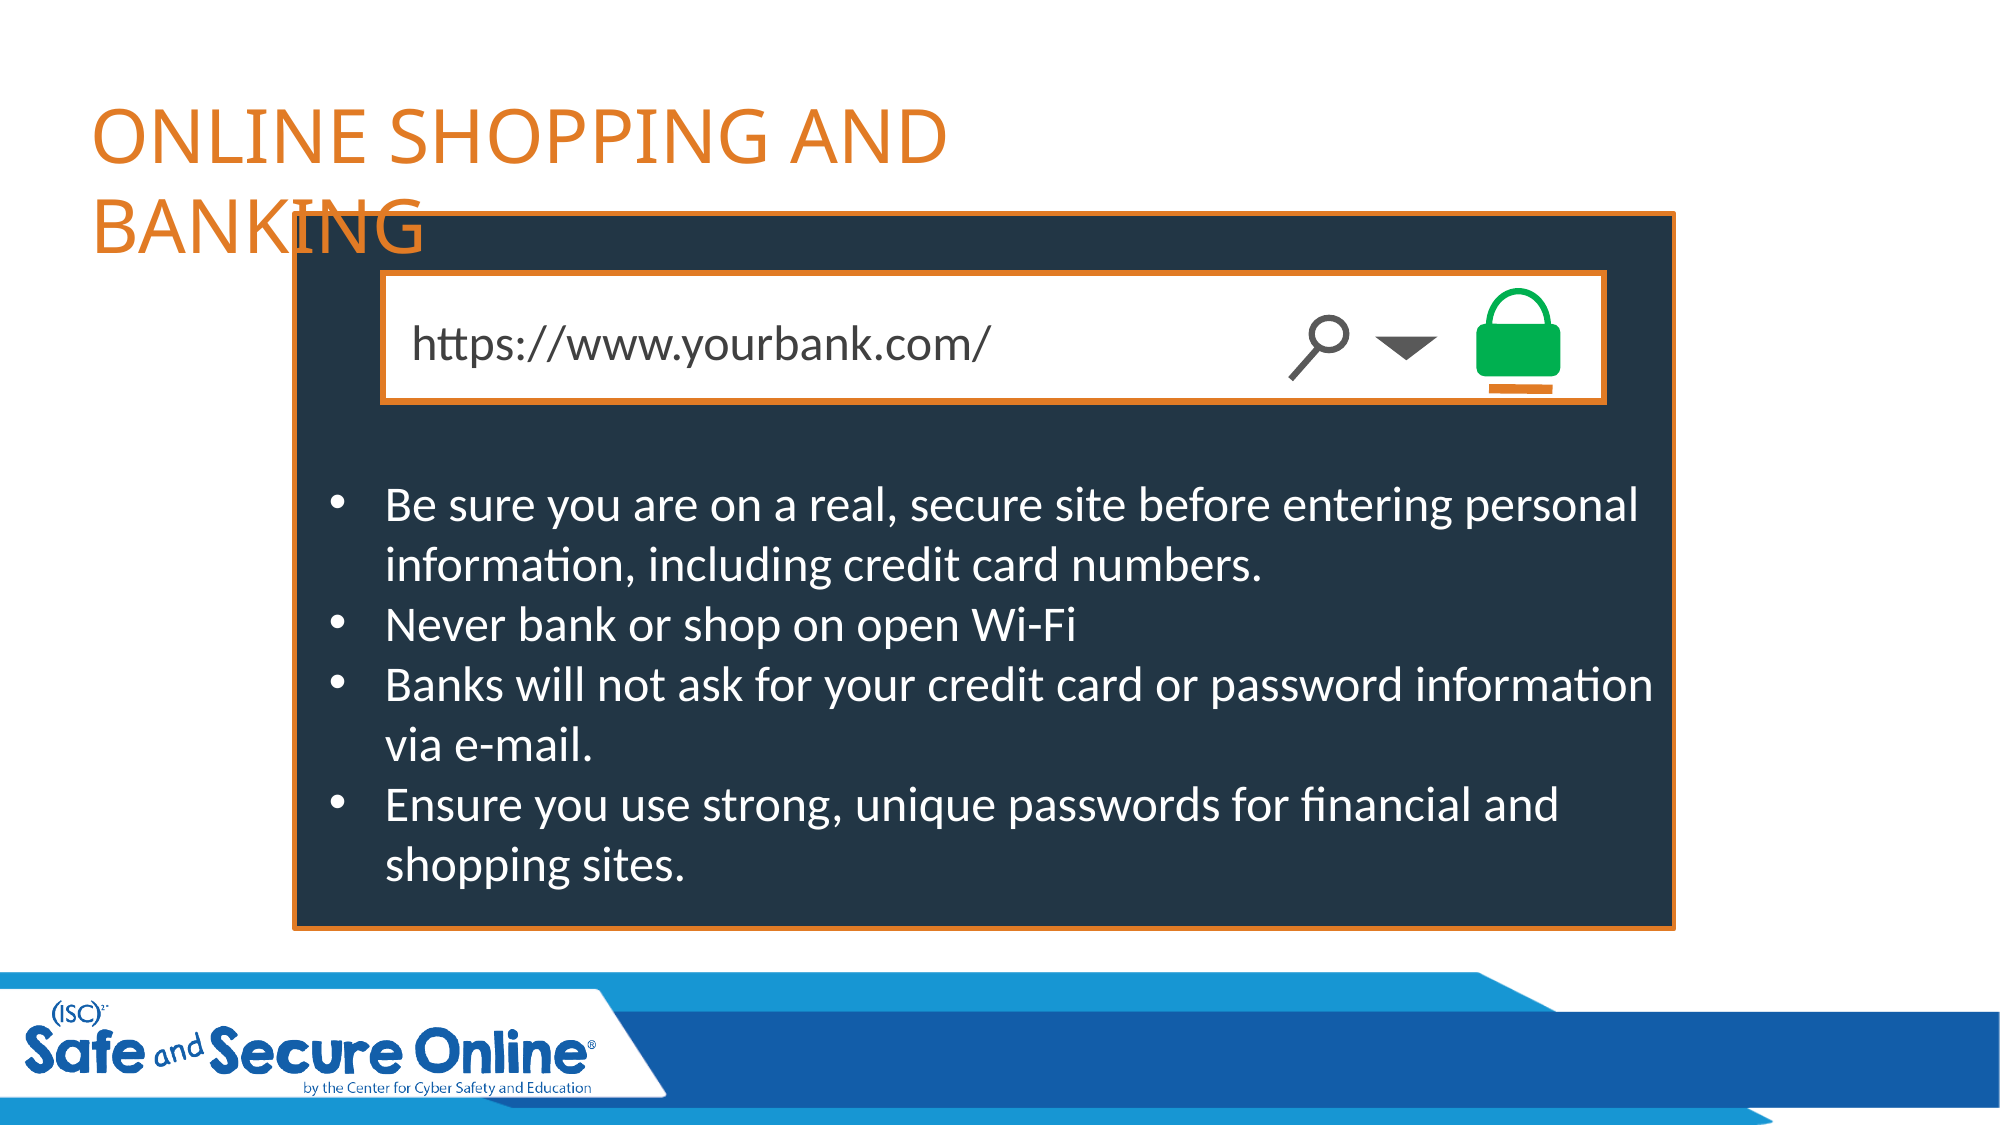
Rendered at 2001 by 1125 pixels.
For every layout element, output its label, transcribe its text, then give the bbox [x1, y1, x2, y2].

picture [0, 972, 313, 1125]
text_box [294, 213, 1675, 929]
picture [1675, 972, 2000, 1125]
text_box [1290, 346, 1320, 380]
text_box Be sure you are on a real, secure site before entering personal information, including credit card numbers. Never bank or shop on open Wi-Fi Banks will not ask for your credit card or password information via e-mail. Ensure you use strong, unique passwords for financial and shopping sites. [313, 463, 1675, 1125]
text_box [1375, 336, 1438, 361]
text_box [382, 272, 1605, 403]
text_box [1475, 322, 1562, 378]
text_box ONLINE SHOPPING AND BANKING [75, 81, 1269, 173]
text_box [1488, 290, 1549, 326]
text_box https://www.yourbank.com/ [396, 302, 1045, 428]
text_box [1310, 316, 1348, 352]
